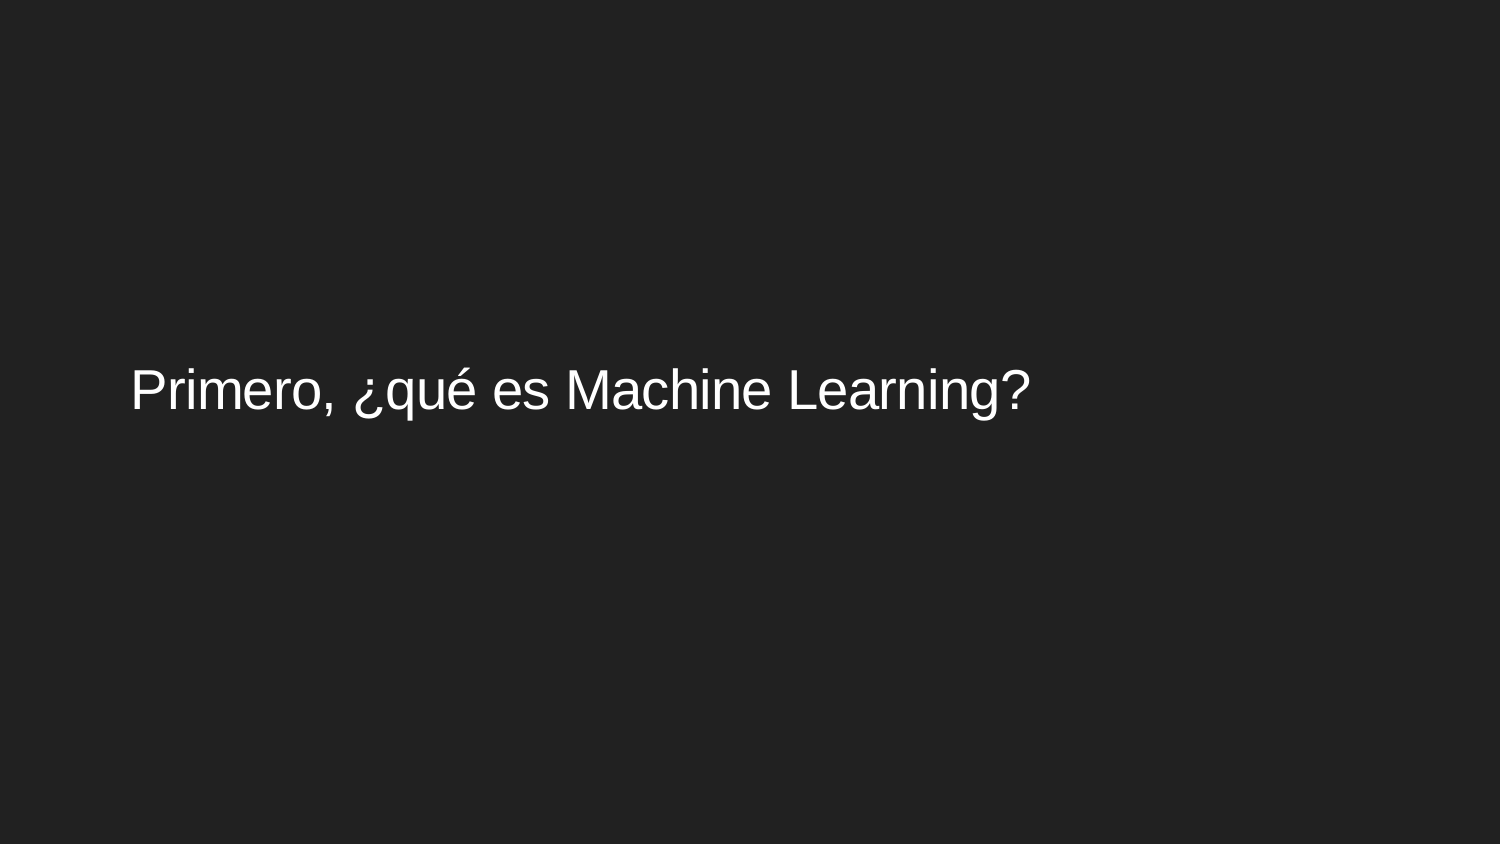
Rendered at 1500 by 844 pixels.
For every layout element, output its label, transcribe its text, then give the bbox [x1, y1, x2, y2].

title Primero, ¿qué es Machine Learning? [130, 360, 1256, 422]
